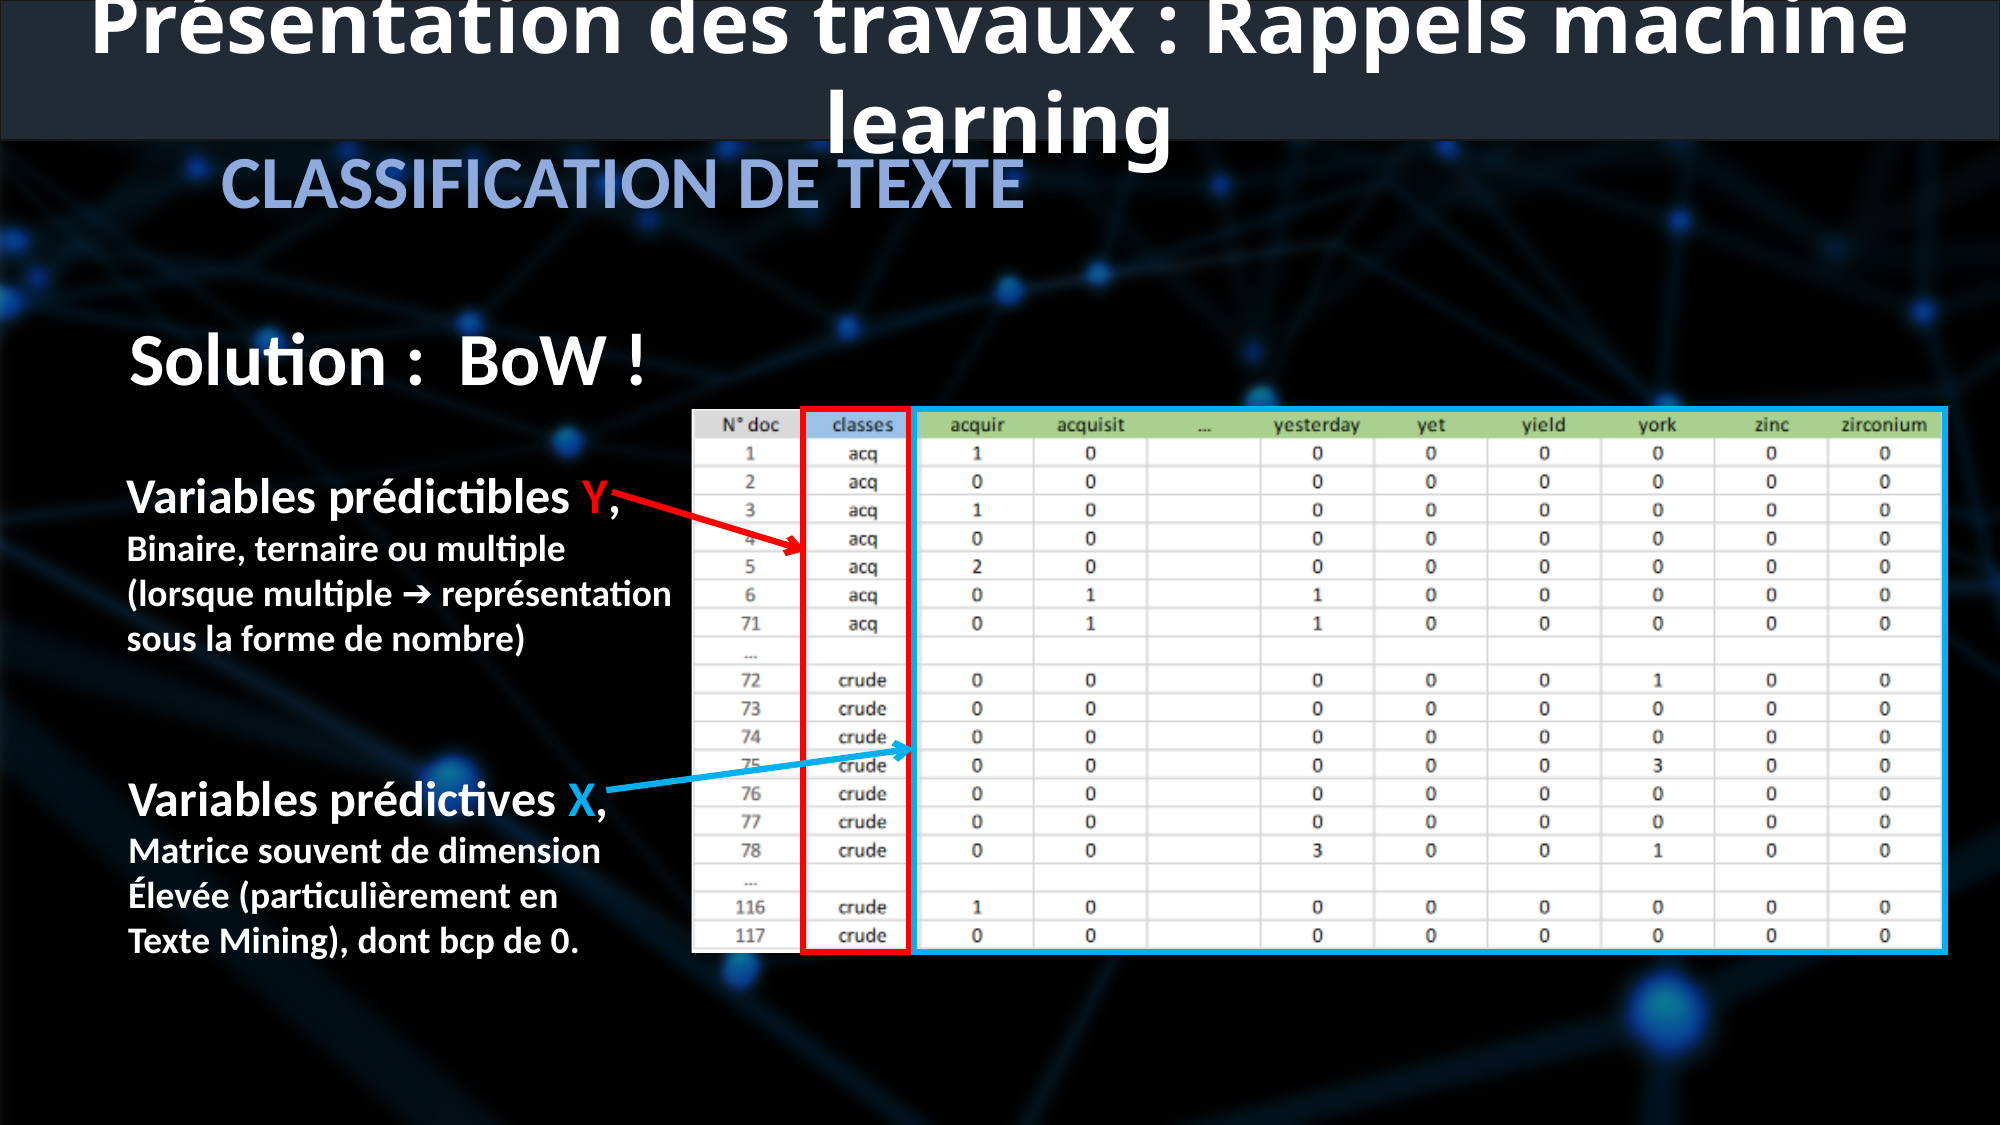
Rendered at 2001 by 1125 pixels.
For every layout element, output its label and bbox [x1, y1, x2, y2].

text_box [612, 491, 806, 551]
picture [0, 0, 2000, 1125]
text_box [606, 748, 914, 791]
